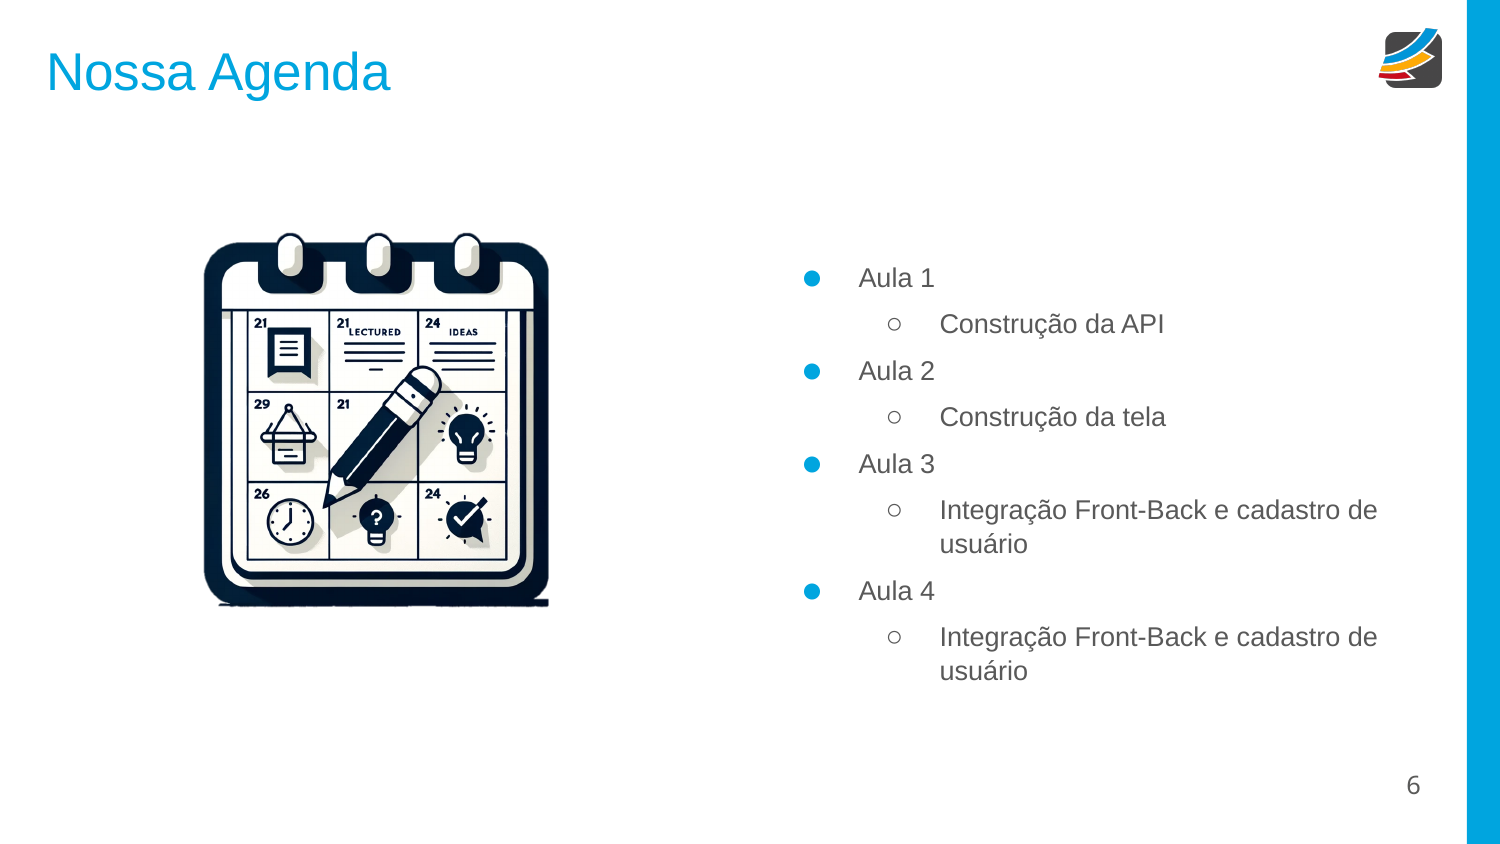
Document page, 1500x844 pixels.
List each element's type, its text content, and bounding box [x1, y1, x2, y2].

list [135, 182, 615, 662]
slide_number ‹#› [1391, 754, 1482, 819]
title Nossa Agenda [31, 22, 1429, 117]
list Aula 1 Construção da API Aula 2 Construção da tela Aula 3 Integração Front-Back e cadastro de usuário Aula 4 Integração Front-Back e cadastro de usuário [762, 243, 1425, 722]
picture [1429, 28, 1442, 88]
